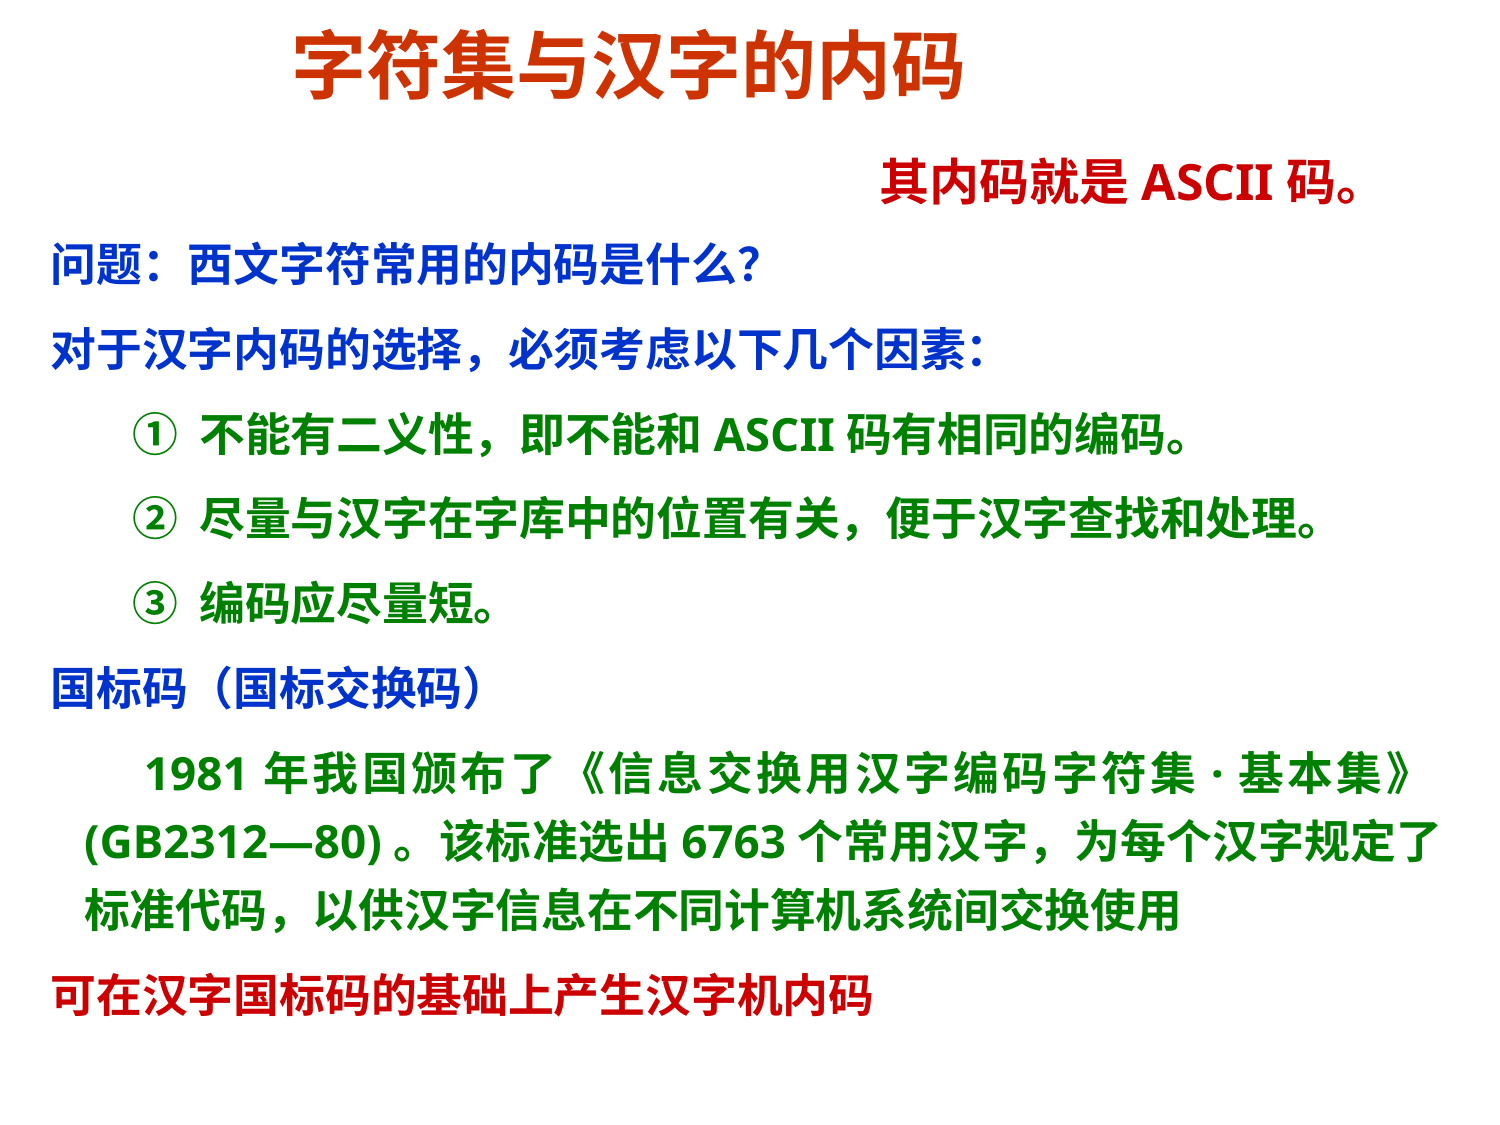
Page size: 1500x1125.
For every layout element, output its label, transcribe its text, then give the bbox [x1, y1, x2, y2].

title 字符集与汉字的内码 [130, 0, 1129, 173]
list 问题：西文字符常用的内码是什么？ 对于汉字内码的选择，必须考虑以下几个因素： ① 不能有二义性，即不能和ASCII码有相同的编码。 ② 尽量与汉字在字库中的位置有关，便于汉字查找和处理。 ③ 编码应尽量短。 国标码（国标交换码） 1981年我国颁布了《信息交换用汉字编码字符集·基本集》(GB2312—80)。该标准选出6763个常用汉字，为每个汉字规定了标准代码，以供汉字信息在不同计算机系统间交换使用 可在汉字国标码的基础上产生汉字机内码 [39, 217, 1454, 1027]
text_box 其内码就是ASCII码。 [865, 142, 1402, 218]
